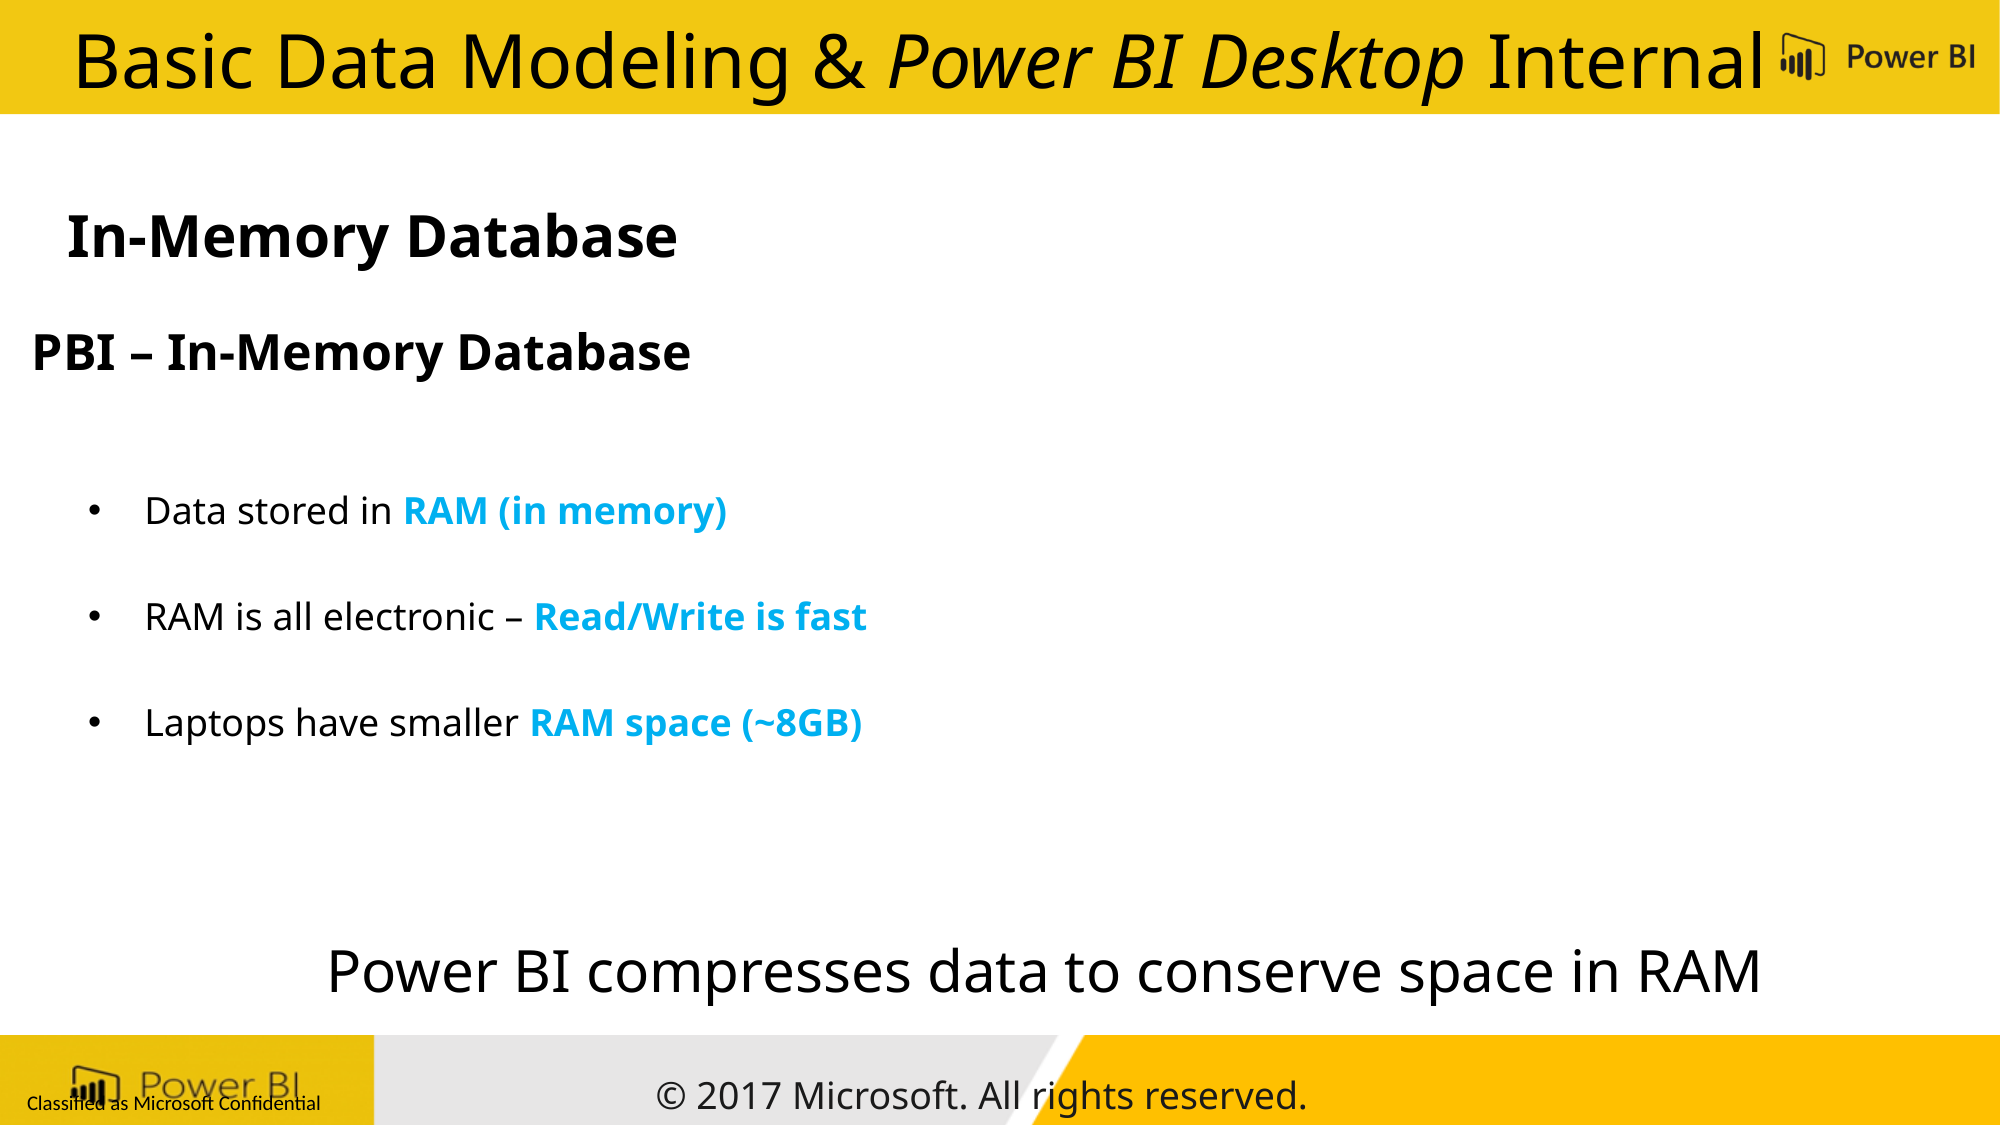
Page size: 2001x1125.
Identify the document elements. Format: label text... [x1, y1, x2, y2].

text_box Data stored in RAM (in memory) RAM is all electronic – Read/Write is fast Laptops have smaller RAM space (~8GB) [58, 467, 978, 822]
picture [1769, 23, 1985, 91]
text_box Power BI compresses data to conserve space in RAM [311, 934, 1778, 1013]
text_box PBI – In-Memory Database [0, 303, 737, 406]
text_box Basic Data Modeling & Power BI Desktop Internals [58, 5, 1879, 111]
picture [0, 1035, 2000, 1125]
text_box [0, 0, 2000, 115]
title In-Memory Database [43, 192, 1956, 279]
